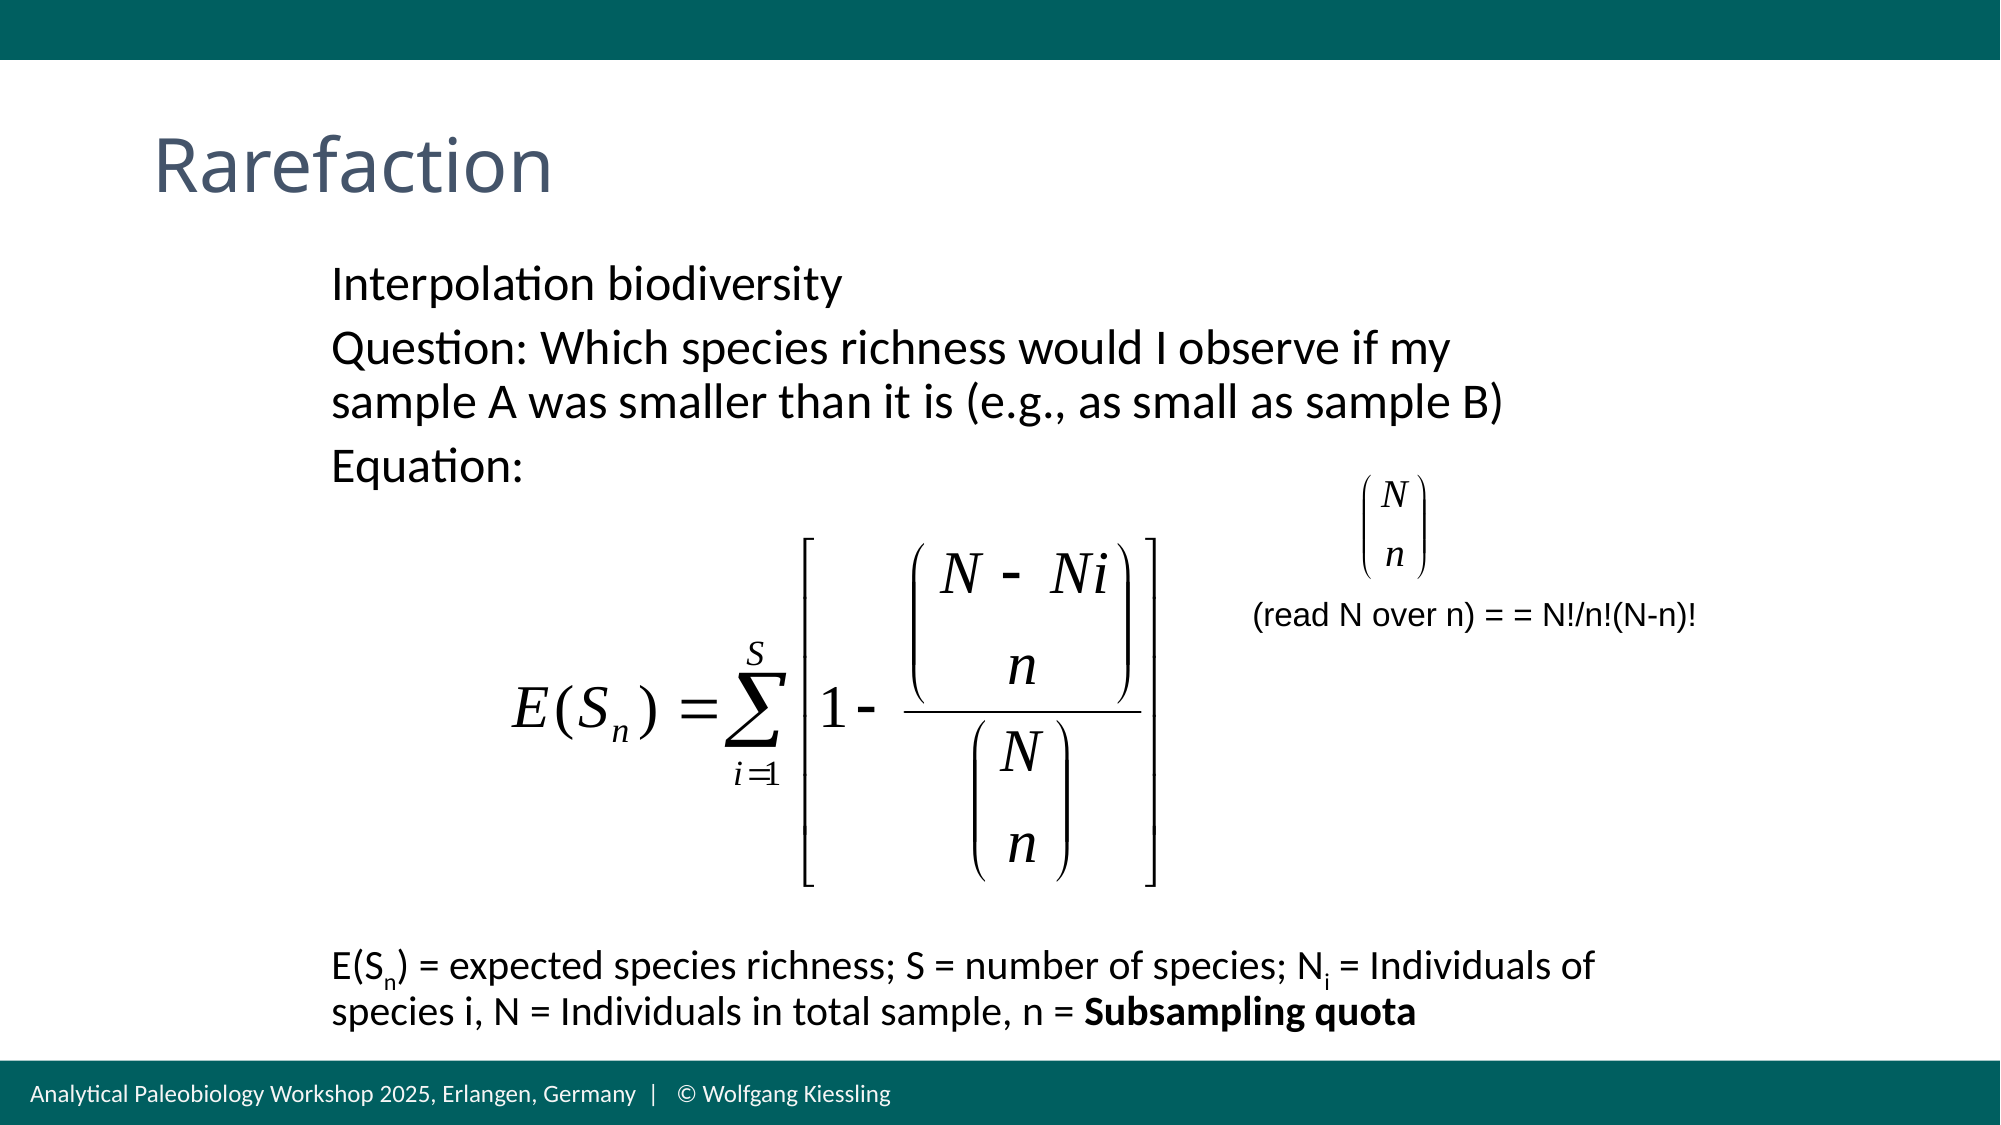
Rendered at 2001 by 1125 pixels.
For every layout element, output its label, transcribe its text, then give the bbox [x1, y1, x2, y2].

title Rarefaction [137, 59, 1863, 278]
text_box Interpolation biodiversity Question: Which species richness would I observe if my sample A was smaller than it is (e.g., as small as sample B) Equation: [316, 250, 1574, 501]
text_box (read N over n) = = N!/n!(N-n)! [1237, 586, 1713, 641]
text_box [1354, 467, 1438, 586]
text_box E(Sn) = expected species richness; S = number of species; Ni = Individuals of species i, N = Individuals in total sample, n = Subsampling quota [316, 931, 1625, 1043]
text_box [501, 525, 1178, 899]
